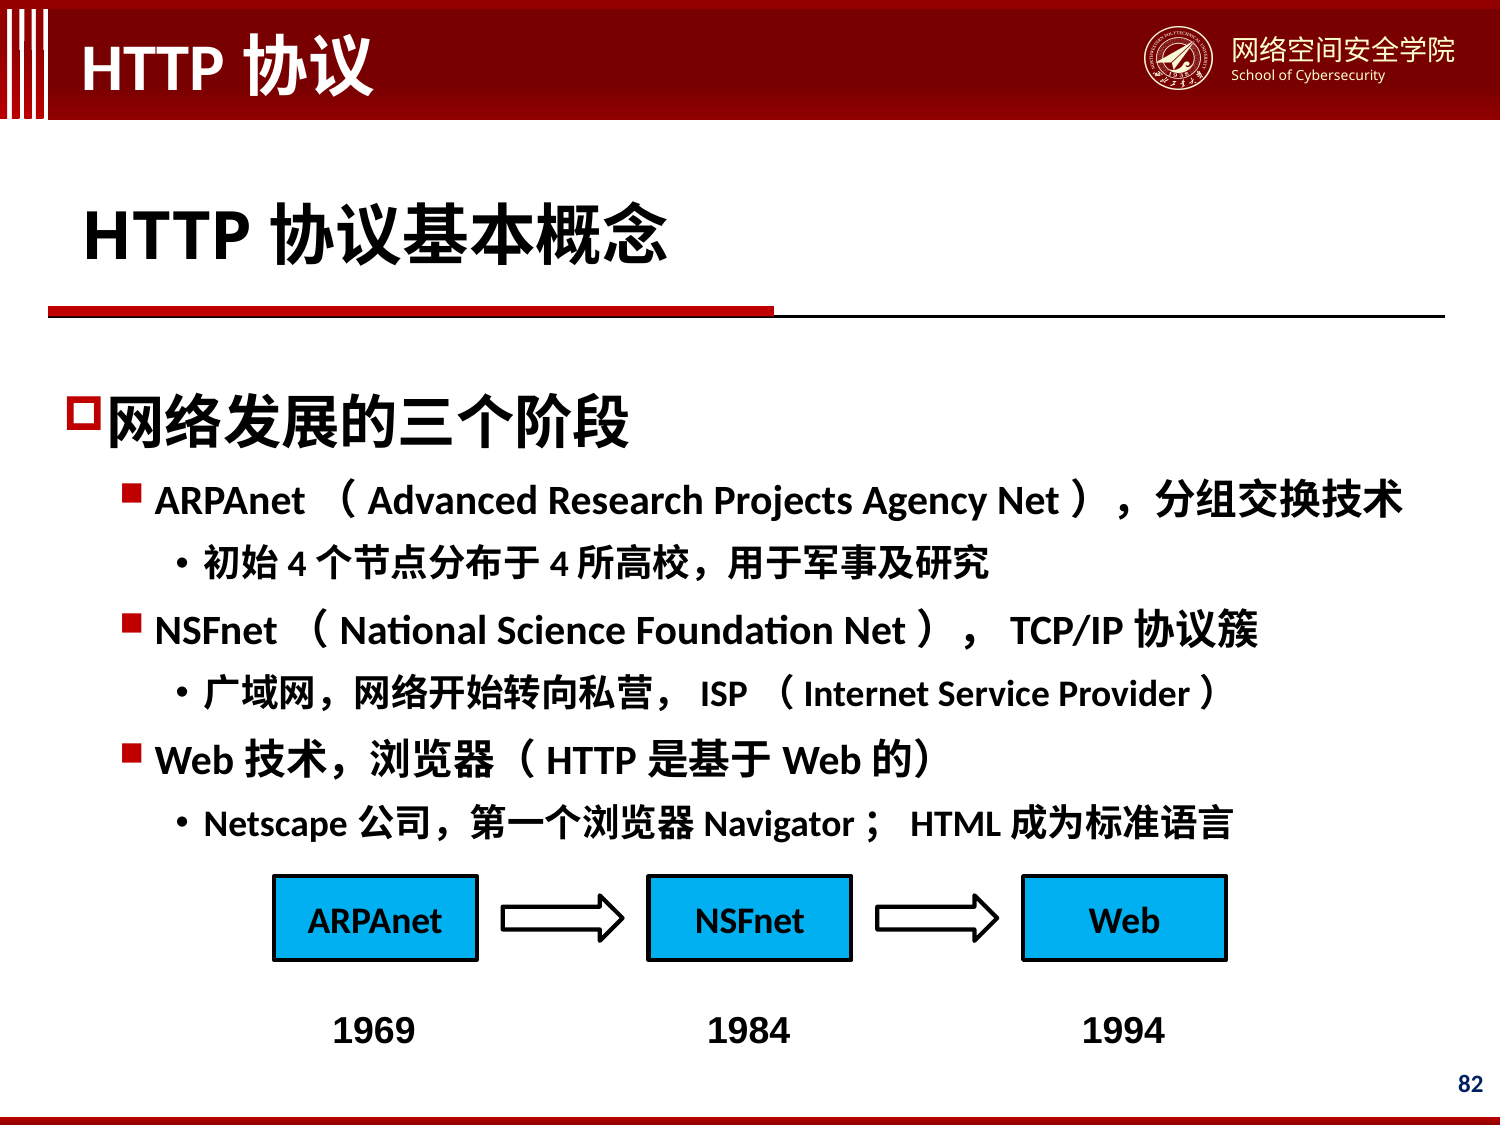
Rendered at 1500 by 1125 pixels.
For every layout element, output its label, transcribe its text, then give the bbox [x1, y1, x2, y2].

subtitle HTTP协议基本概念 [66, 184, 1446, 297]
picture [1144, 26, 1213, 90]
list 网络发展的三个阶段 ARPAnet（Advanced Research Projects Agency Net），分组交换技术 初始4个节点分布于4所高校，用于军事及研究 NSFnet（National Science Foundation Net），TCP/IP协议簇 广域网，网络开始转向私营，ISP（Internet Service Provider） Web技术，浏览器（HTTP是基于Web的） Netscape公司，第一个浏览器Navigator；HTML成为标准语言 [48, 363, 1446, 1052]
title HTTP协议 [66, 7, 1082, 119]
text_box NSFnet [646, 874, 853, 962]
text_box [875, 893, 1000, 943]
text_box [500, 893, 625, 943]
text_box 1994 [1067, 998, 1183, 1059]
text_box ARPAnet [272, 874, 479, 962]
text_box Web [1021, 874, 1228, 962]
text_box 1984 [692, 998, 808, 1059]
text_box 1969 [317, 998, 433, 1059]
